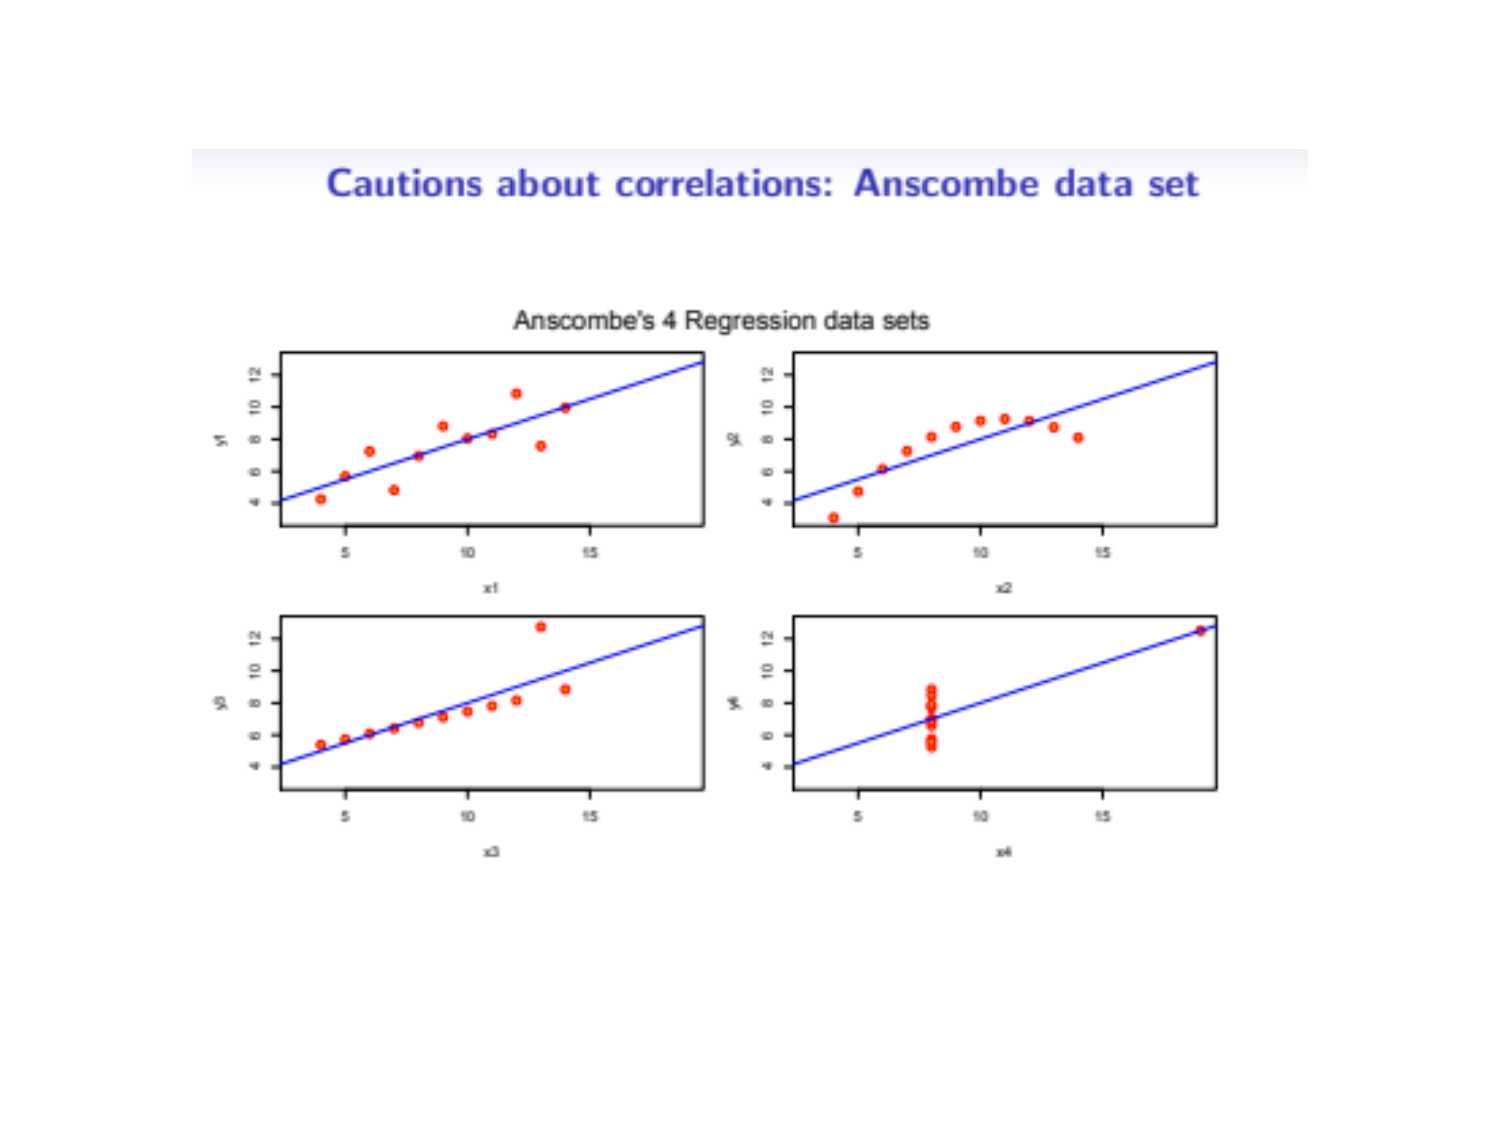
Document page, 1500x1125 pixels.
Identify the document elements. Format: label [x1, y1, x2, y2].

picture [191, 149, 1309, 899]
